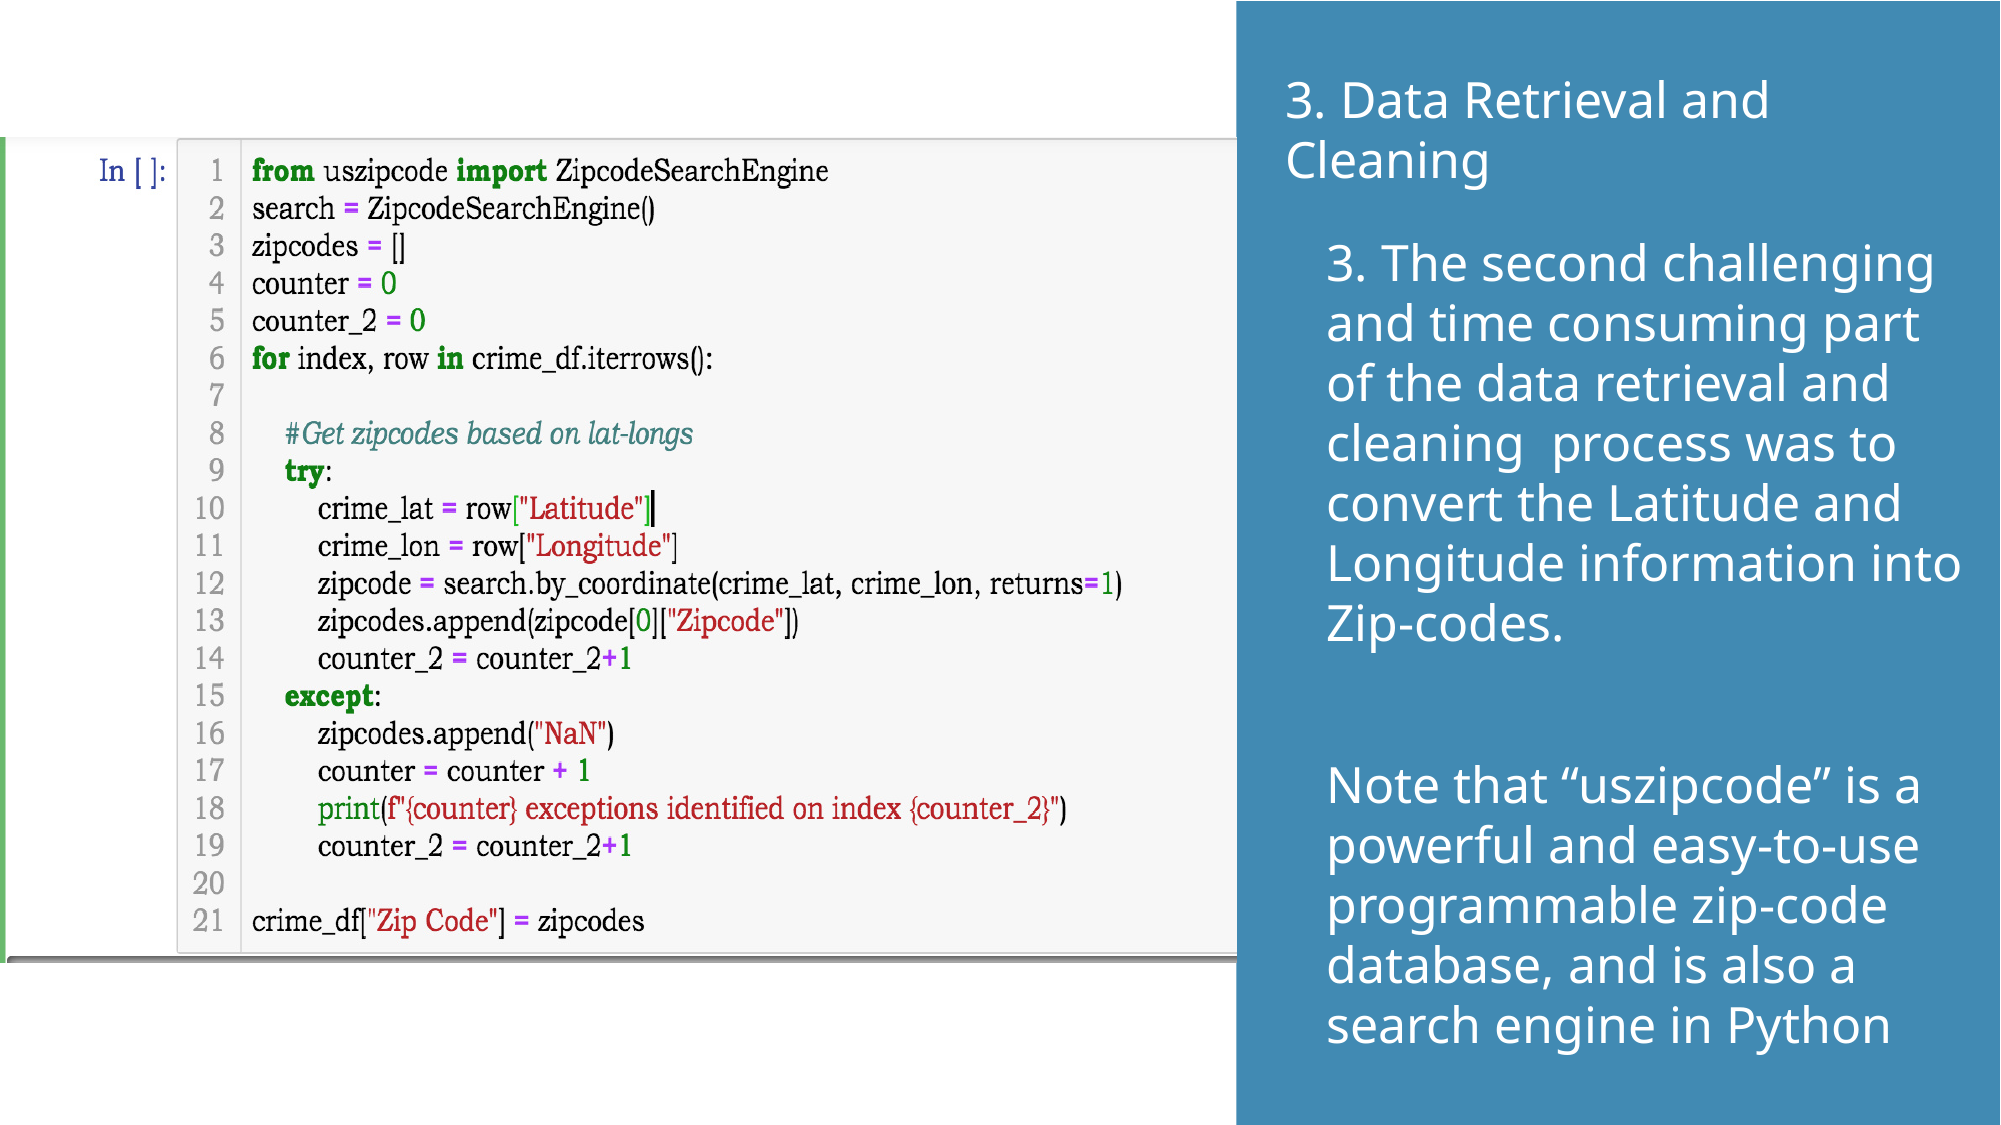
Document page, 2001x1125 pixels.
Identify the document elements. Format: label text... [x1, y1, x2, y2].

text_box [1235, 0, 2000, 1125]
text_box 3. Data Retrieval and Cleaning [1270, 61, 1966, 197]
text_box 3. The second challenging and time consuming part of the data retrieval and cleaning process was to convert the Latitude and Longitude information into Zip-codes. Note that “uszipcode” is a powerful and easy-to-use programmable zip-code database, and is also a search engine in Python [1236, 202, 1979, 1084]
picture [0, 137, 1237, 963]
